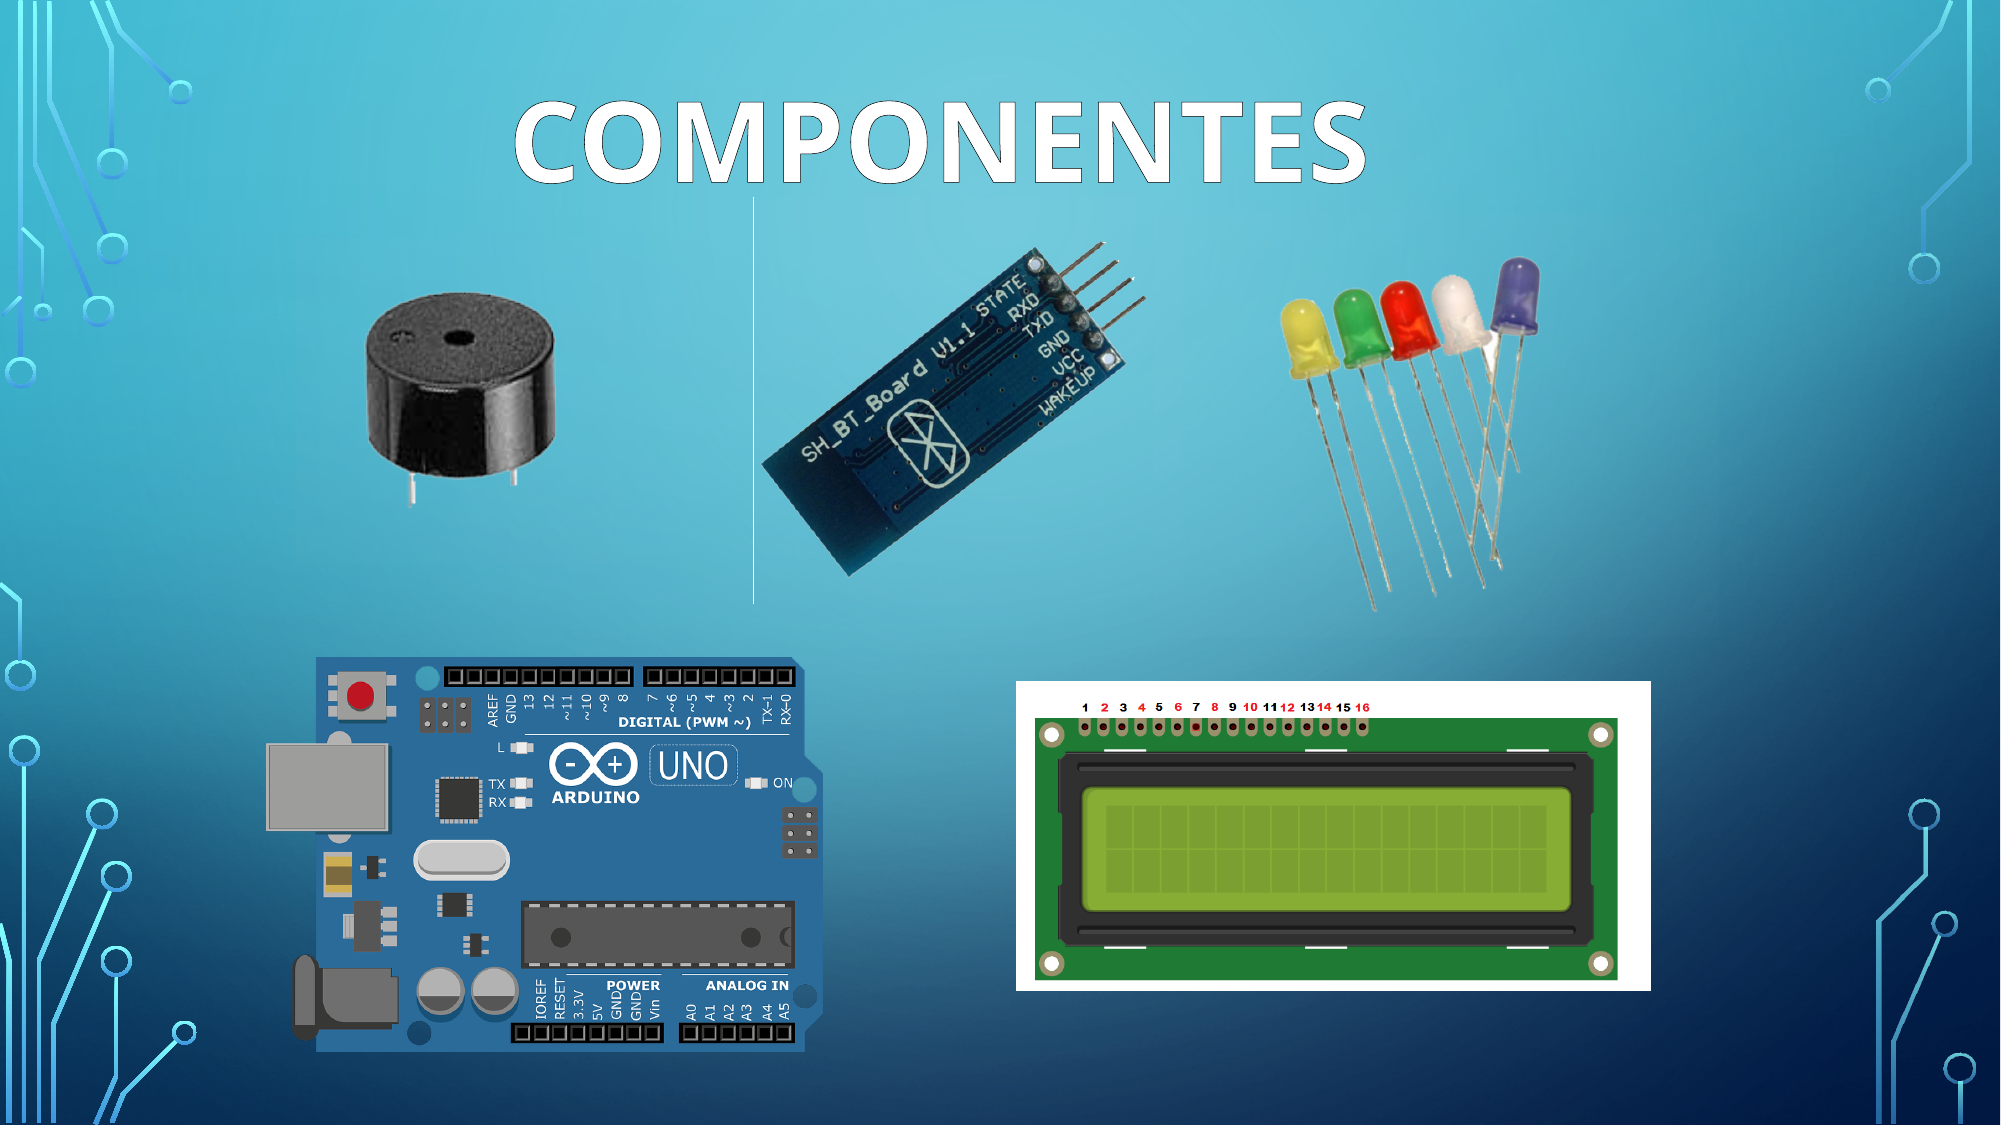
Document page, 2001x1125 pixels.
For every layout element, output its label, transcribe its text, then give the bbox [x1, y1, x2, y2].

picture [753, 197, 1719, 637]
picture [1016, 681, 1651, 991]
text_box COMPONENTES [493, 62, 1386, 213]
picture [266, 657, 823, 1052]
picture [296, 238, 621, 563]
